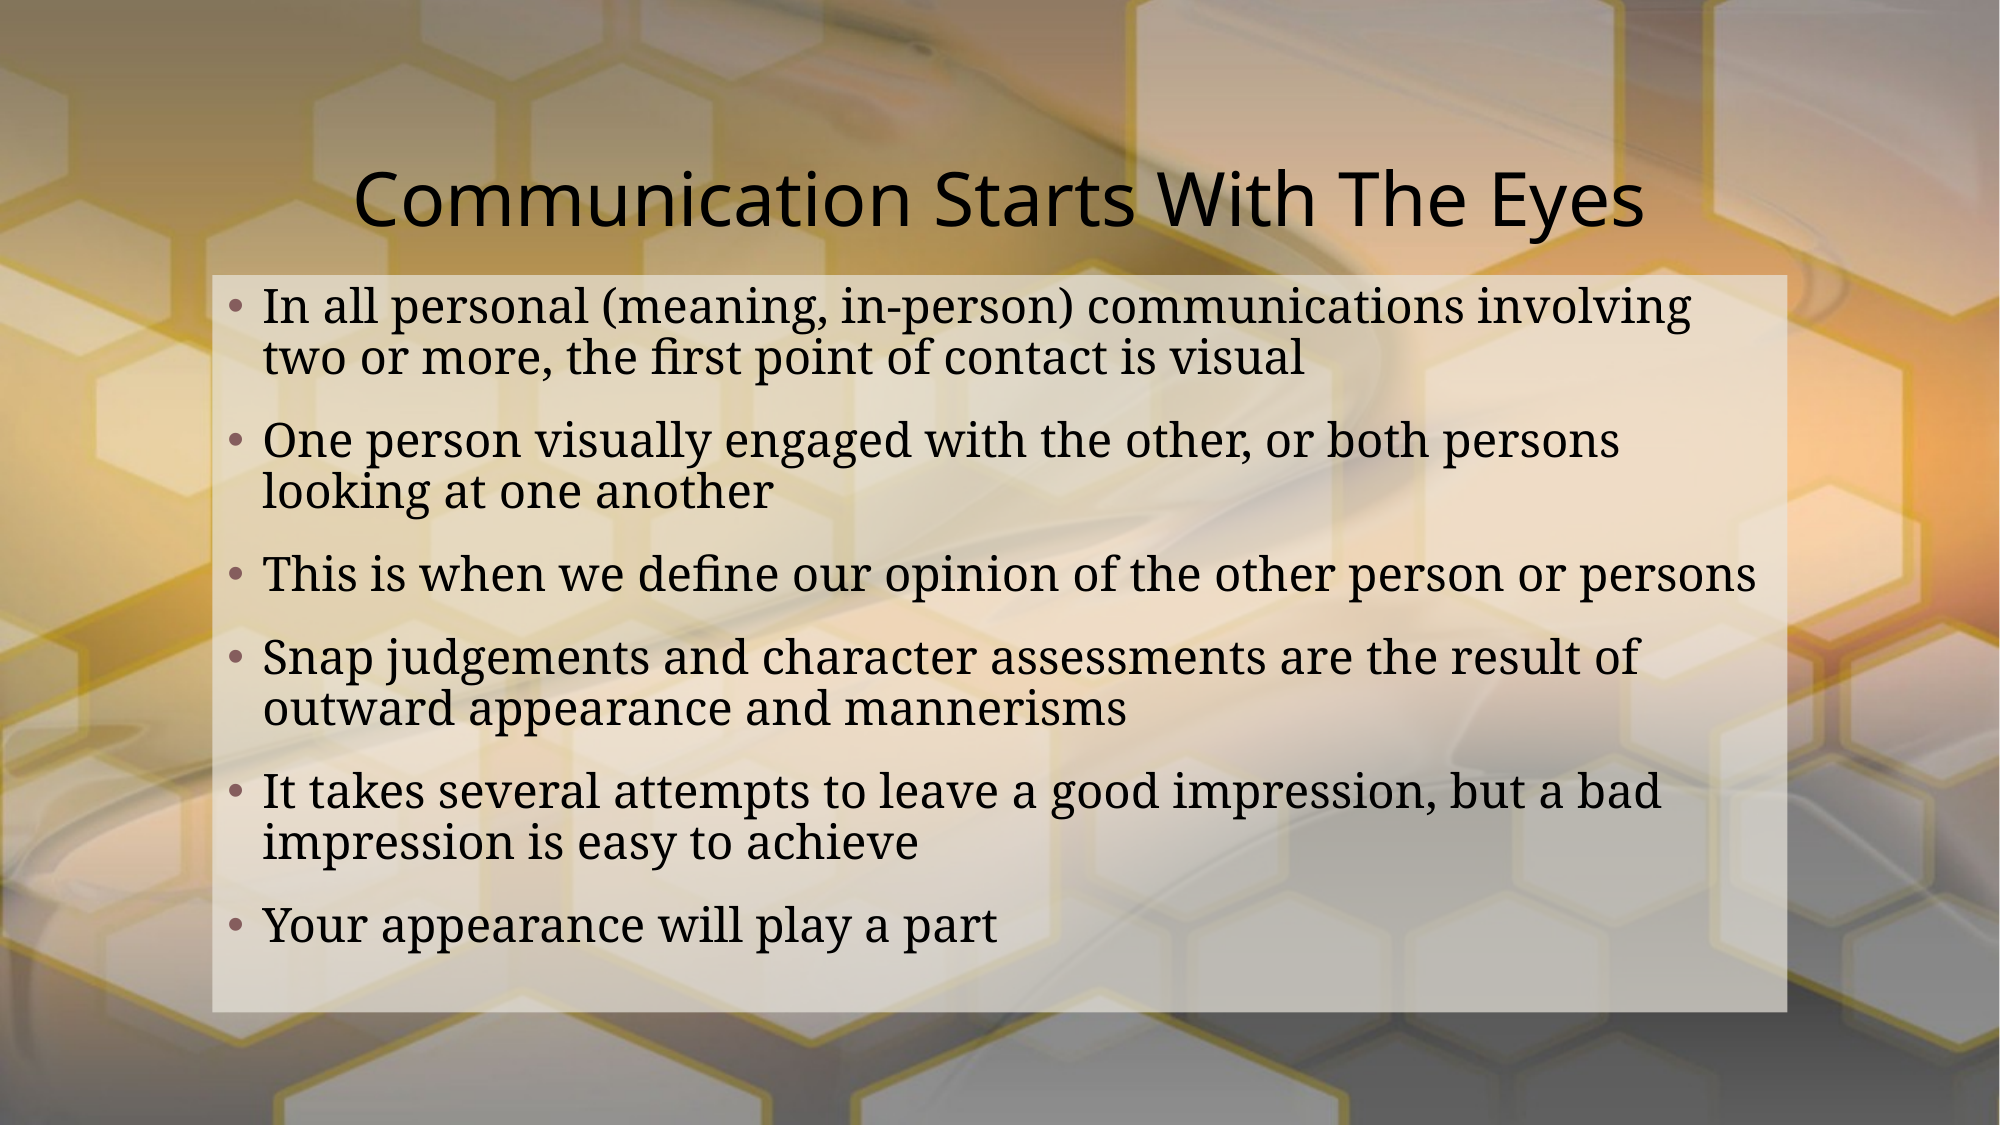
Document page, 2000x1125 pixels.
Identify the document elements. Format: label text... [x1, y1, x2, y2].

title Communication Starts With The Eyes [212, 62, 1788, 250]
list In all personal (meaning, in-person) communications involving two or more, the first point of contact is visual One person visually engaged with the other, or both persons looking at one another This is when we define our opinion of the other person or persons Snap judgements and character assessments are the result of outward appearance and mannerisms It takes several attempts to leave a good impression, but a bad impression is easy to achieve Your appearance will play a part [212, 275, 1788, 1013]
picture [0, 0, 2000, 1125]
